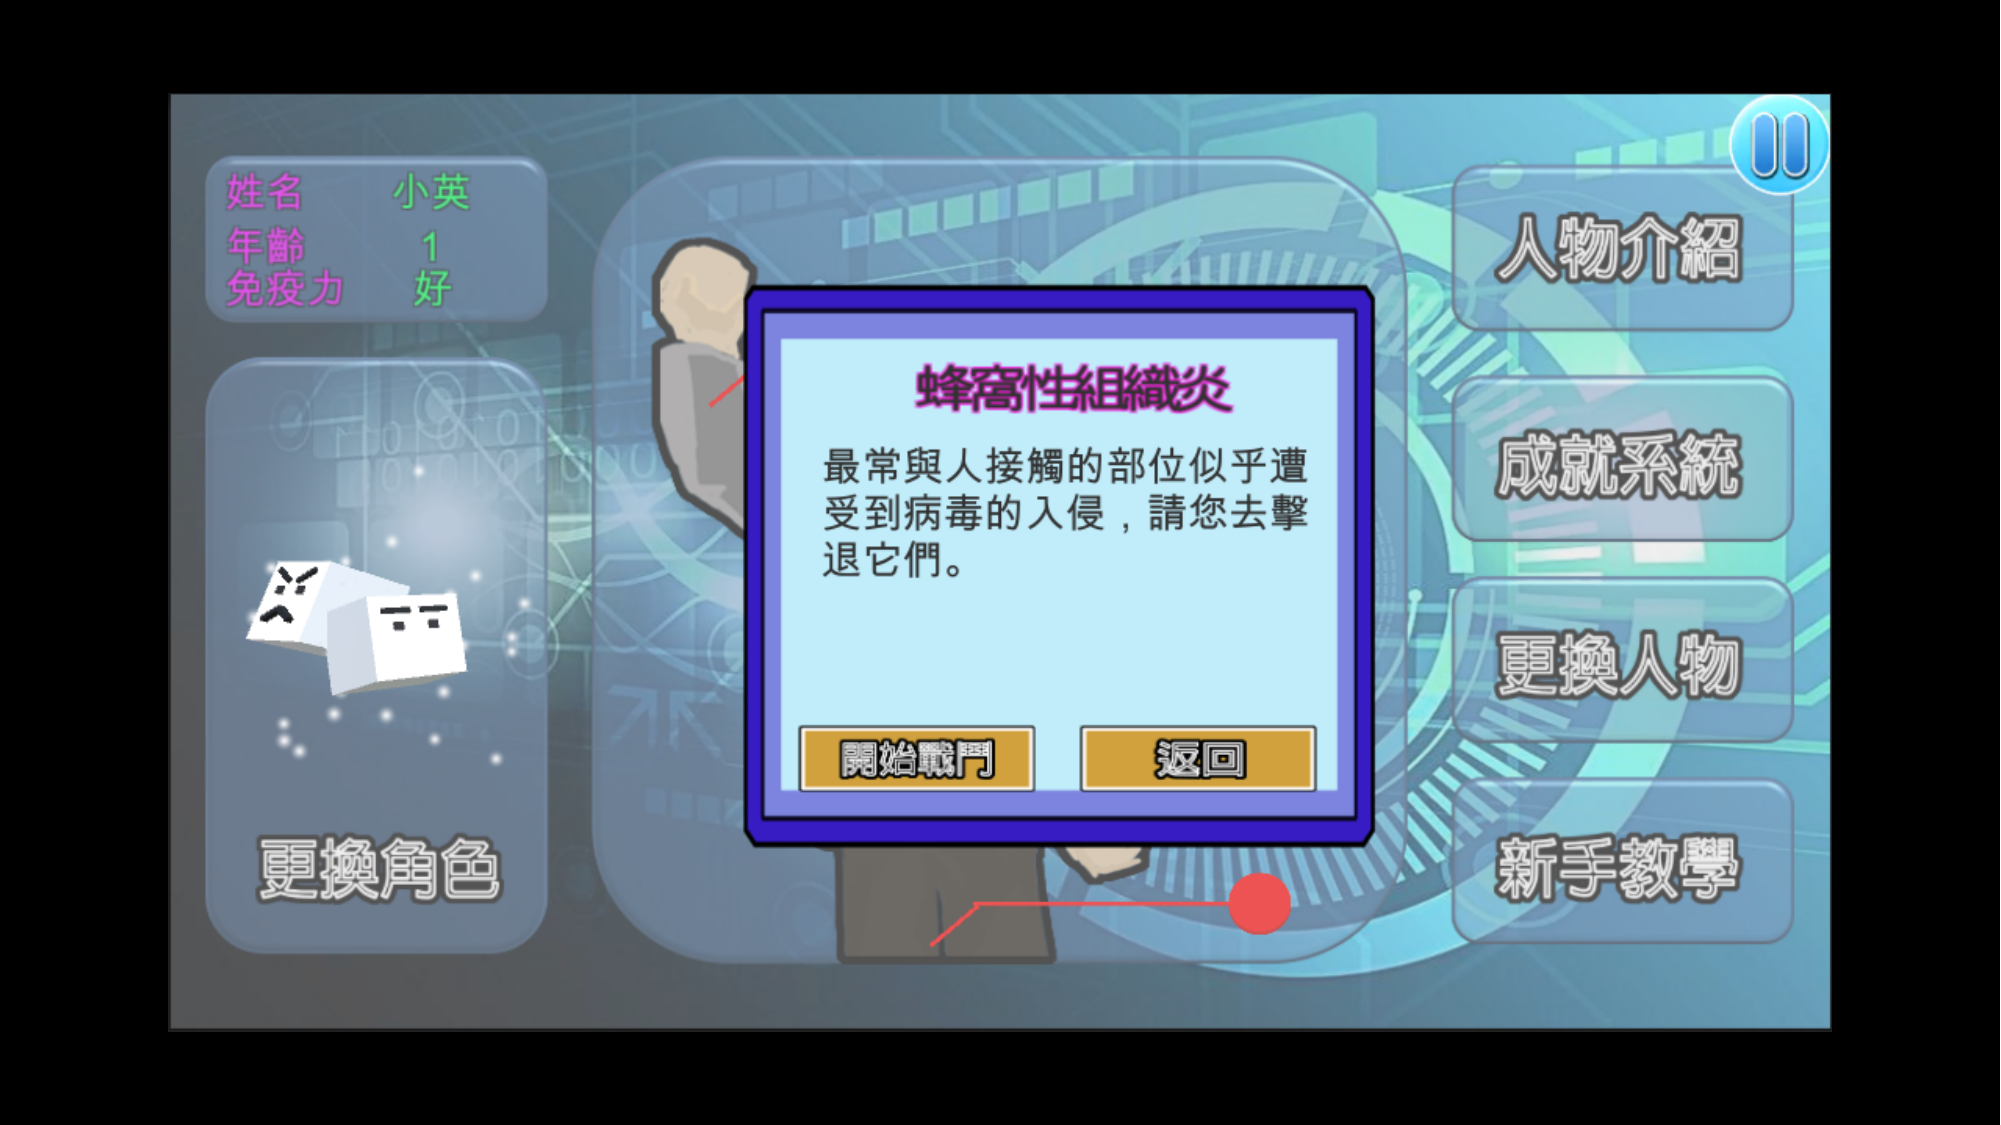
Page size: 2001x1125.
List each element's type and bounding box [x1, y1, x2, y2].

picture [168, 93, 1832, 1032]
